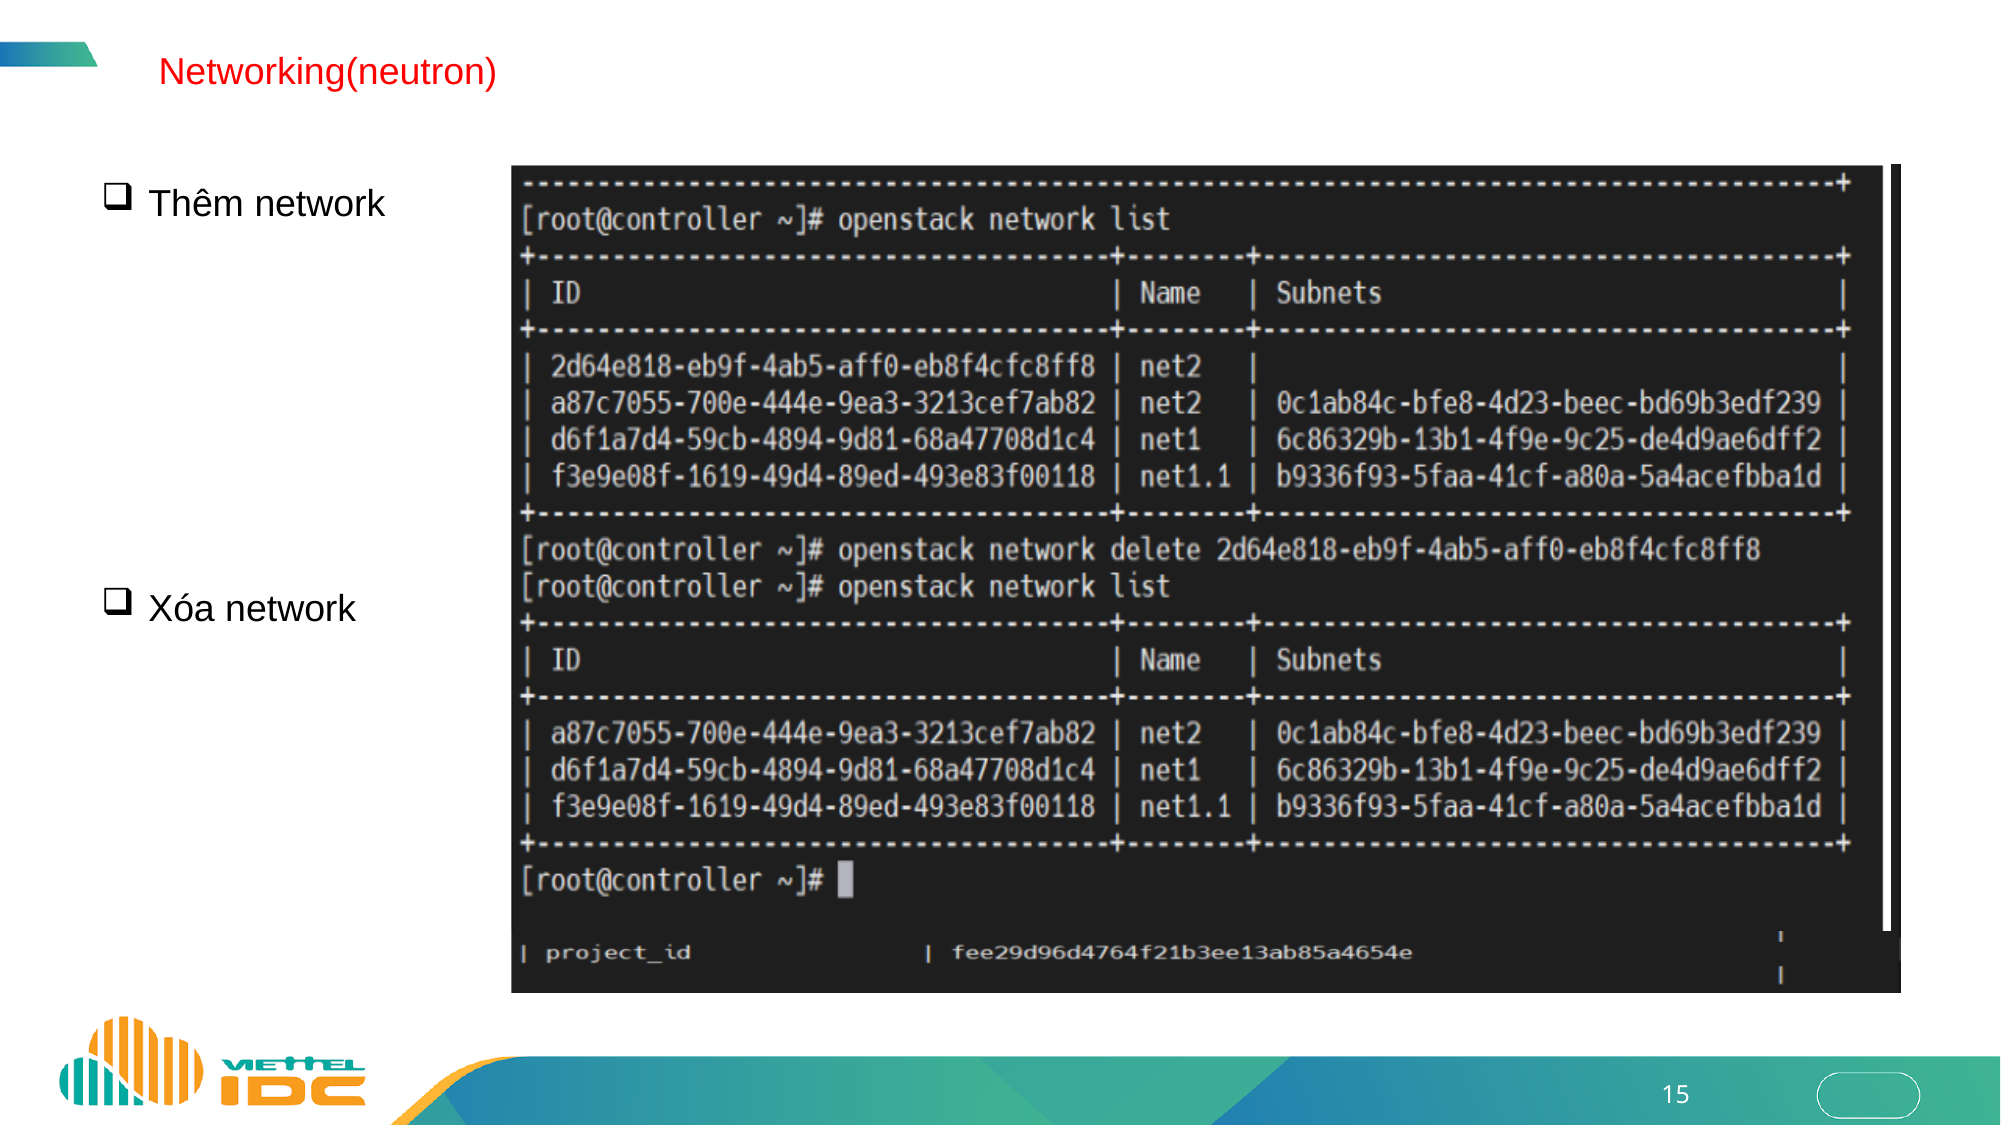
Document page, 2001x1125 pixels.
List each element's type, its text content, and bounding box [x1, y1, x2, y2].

text_box Networking(neutron) [143, 40, 586, 100]
slide_number 14 [1450, 1065, 1901, 1125]
picture [0, 0, 2001, 1125]
text_box Thêm network Xóa network [86, 164, 506, 993]
